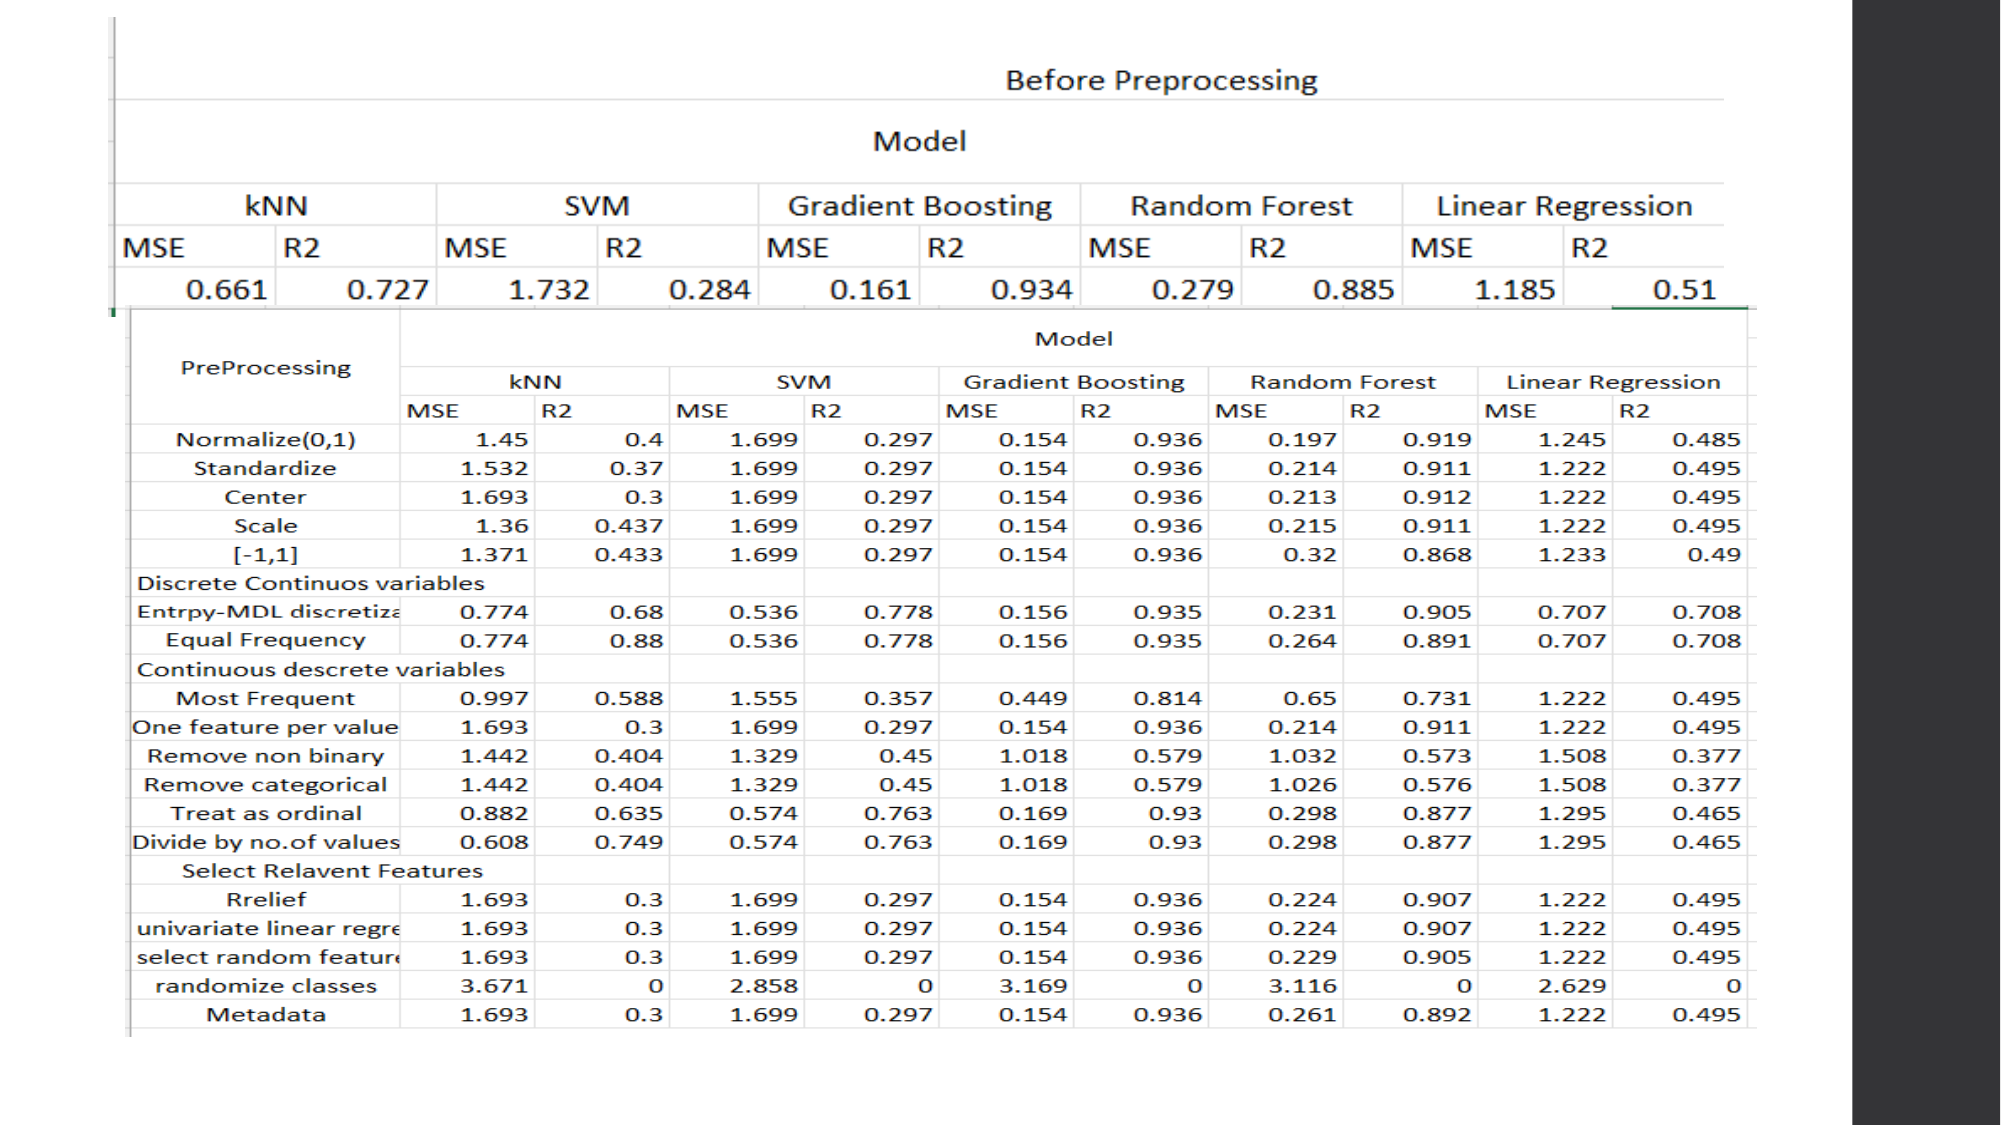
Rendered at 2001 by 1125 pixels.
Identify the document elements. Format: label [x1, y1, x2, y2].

picture [125, 305, 1757, 1038]
list [108, 16, 1725, 317]
